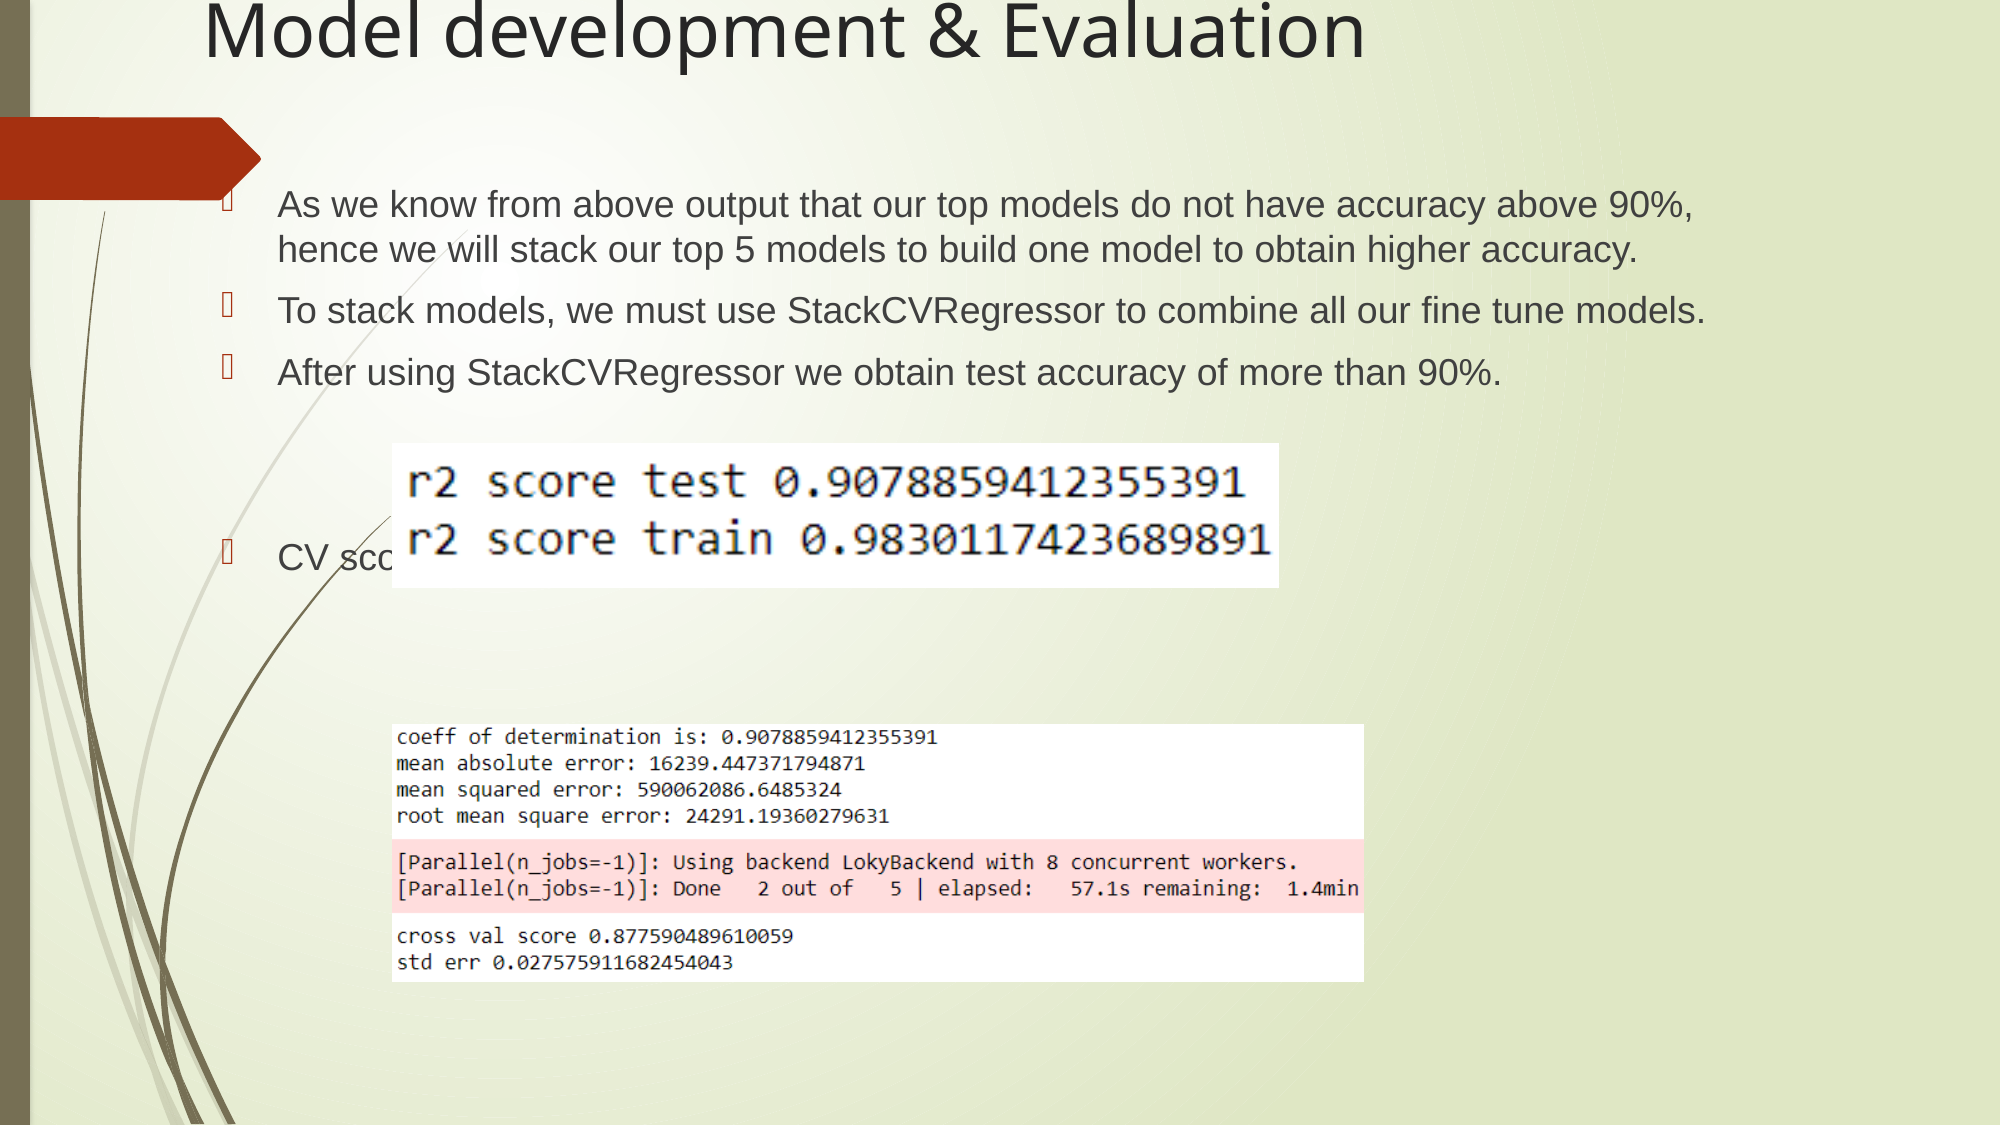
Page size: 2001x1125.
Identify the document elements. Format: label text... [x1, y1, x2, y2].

picture [392, 724, 1365, 983]
picture [392, 443, 1279, 589]
list As we know from above output that our top models do not have accuracy above 90%, hence we will stack our top 5 models to build one model to obtain higher accuracy. To stack models, we must use StackCVRegressor to combine all our fine tune models. After using StackCVRegressor we obtain test accuracy of more than 90%. CV score of this model is more than 87%. [187, 172, 1813, 754]
title Model development & Evaluation [187, 0, 1813, 172]
